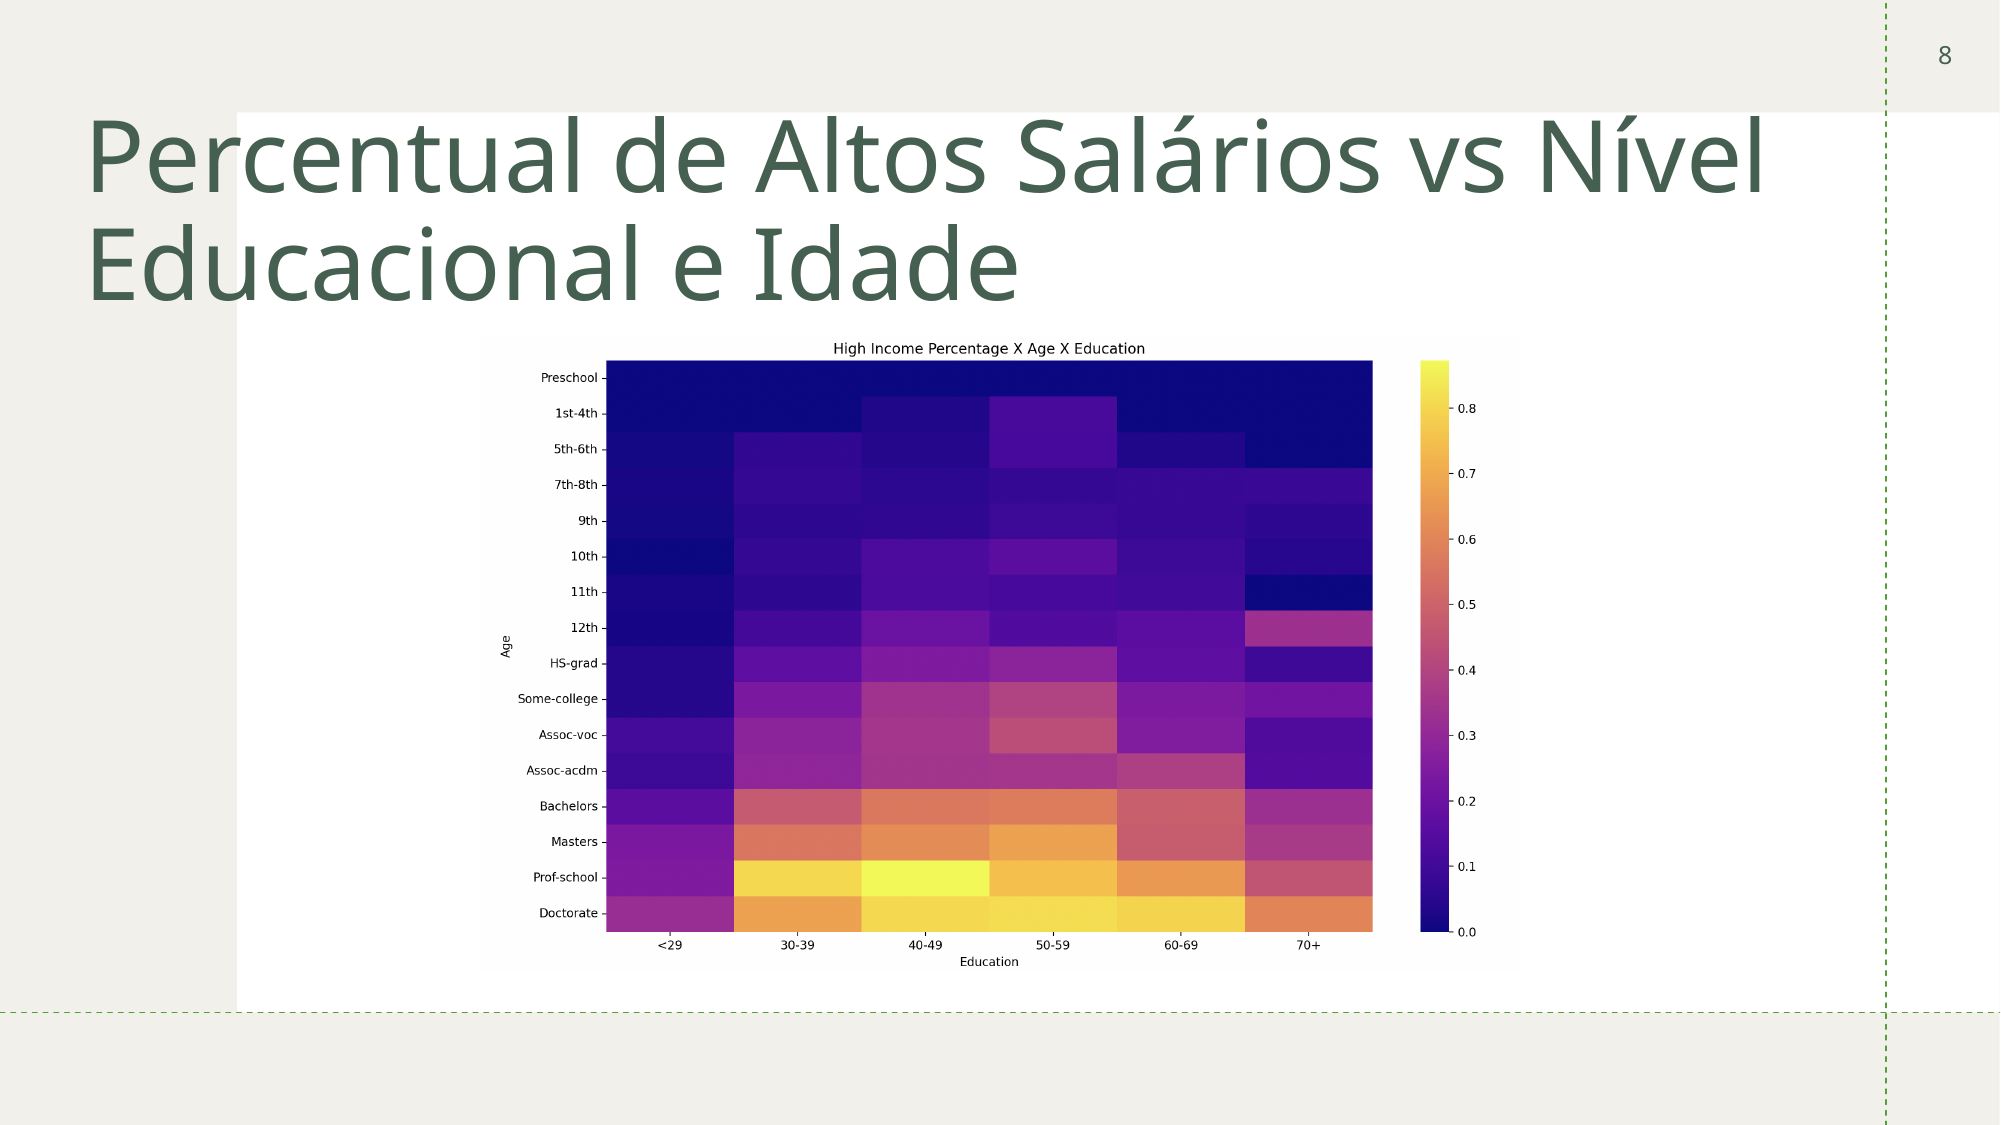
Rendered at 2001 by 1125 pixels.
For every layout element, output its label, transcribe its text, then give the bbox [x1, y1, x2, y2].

title Percentual de Altos Salários vs Nível Educacional e Idade [69, 98, 1889, 385]
text_box 8 [1889, 0, 2000, 113]
picture [479, 335, 1521, 972]
